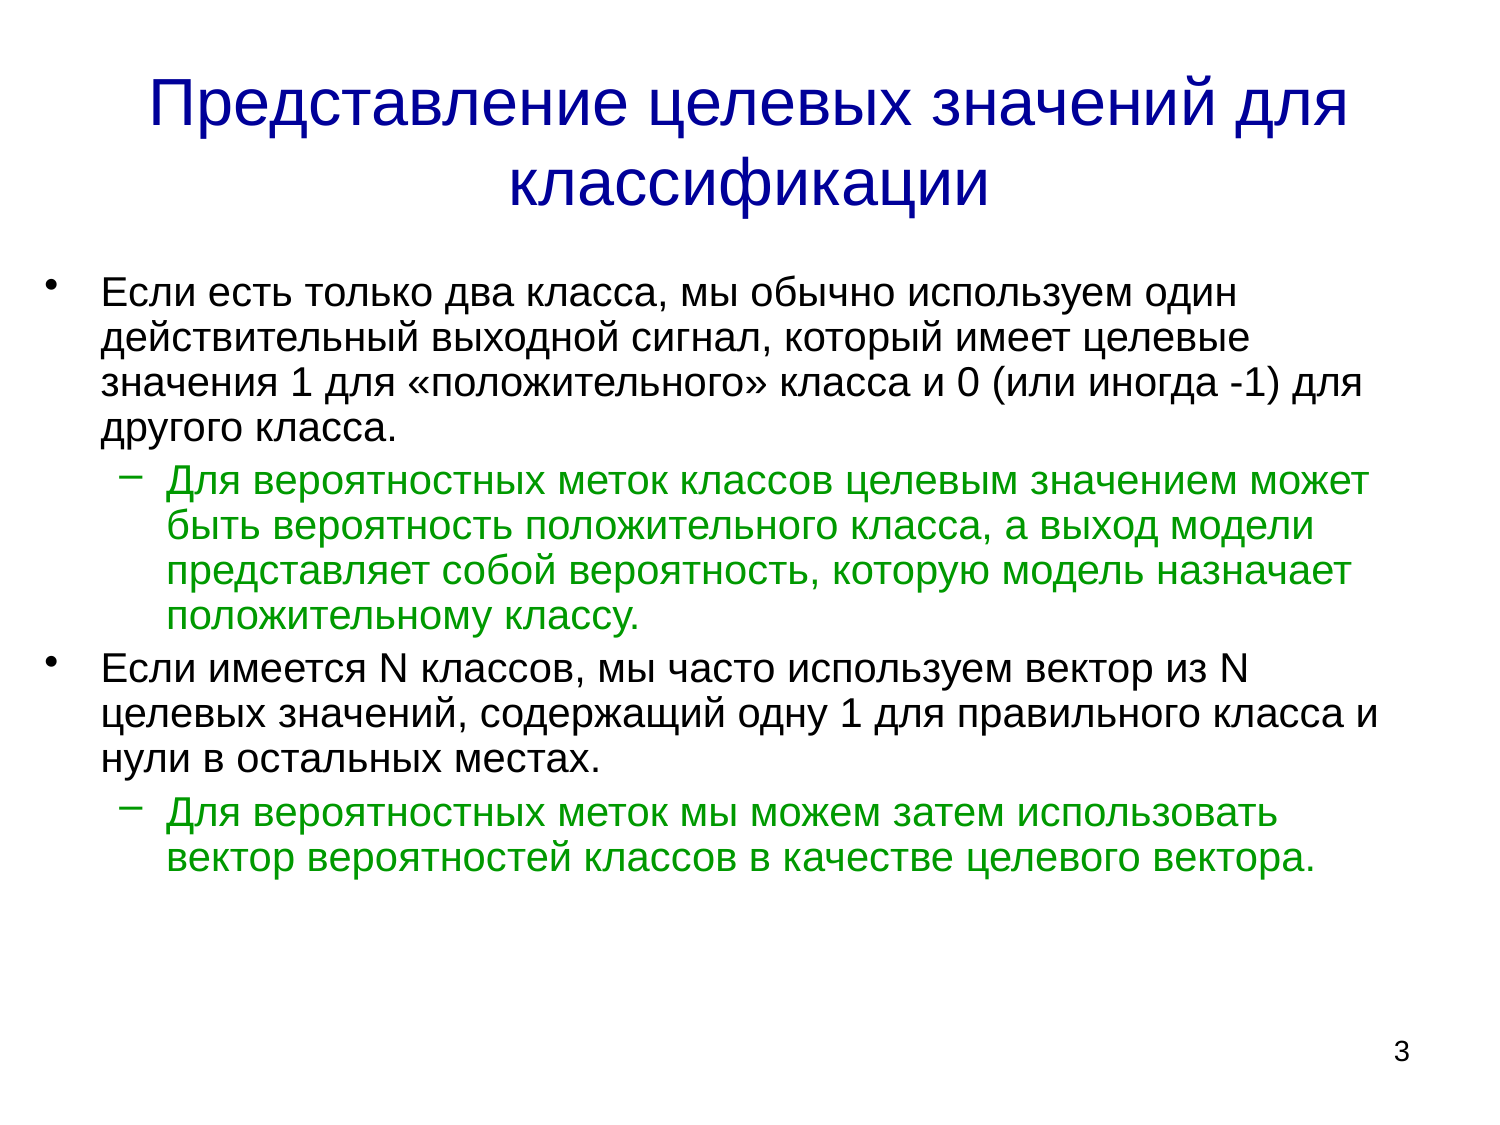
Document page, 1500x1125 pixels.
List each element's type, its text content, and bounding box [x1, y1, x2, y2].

slide_number 3 [1074, 1024, 1425, 1103]
title Представление целевых значений для классификации [75, 45, 1425, 233]
list Если есть только два класса, мы обычно используем один действительный выходной сигнал, который имеет целевые значения 1 для «положительного» класса и 0 (или иногда -1) для другого класса. Для вероятностных меток классов целевым значением может быть вероятность положительного класса, а выход модели представляет собой вероятность, которую модель назначает положительному классу. Если имеется N классов, мы часто используем вектор из N целевых значений, содержащий одну 1 для правильного класса и нули в остальных местах. Для вероятностных меток мы можем затем использовать вектор вероятностей классов в качестве целевого вектора. [29, 262, 1425, 1005]
